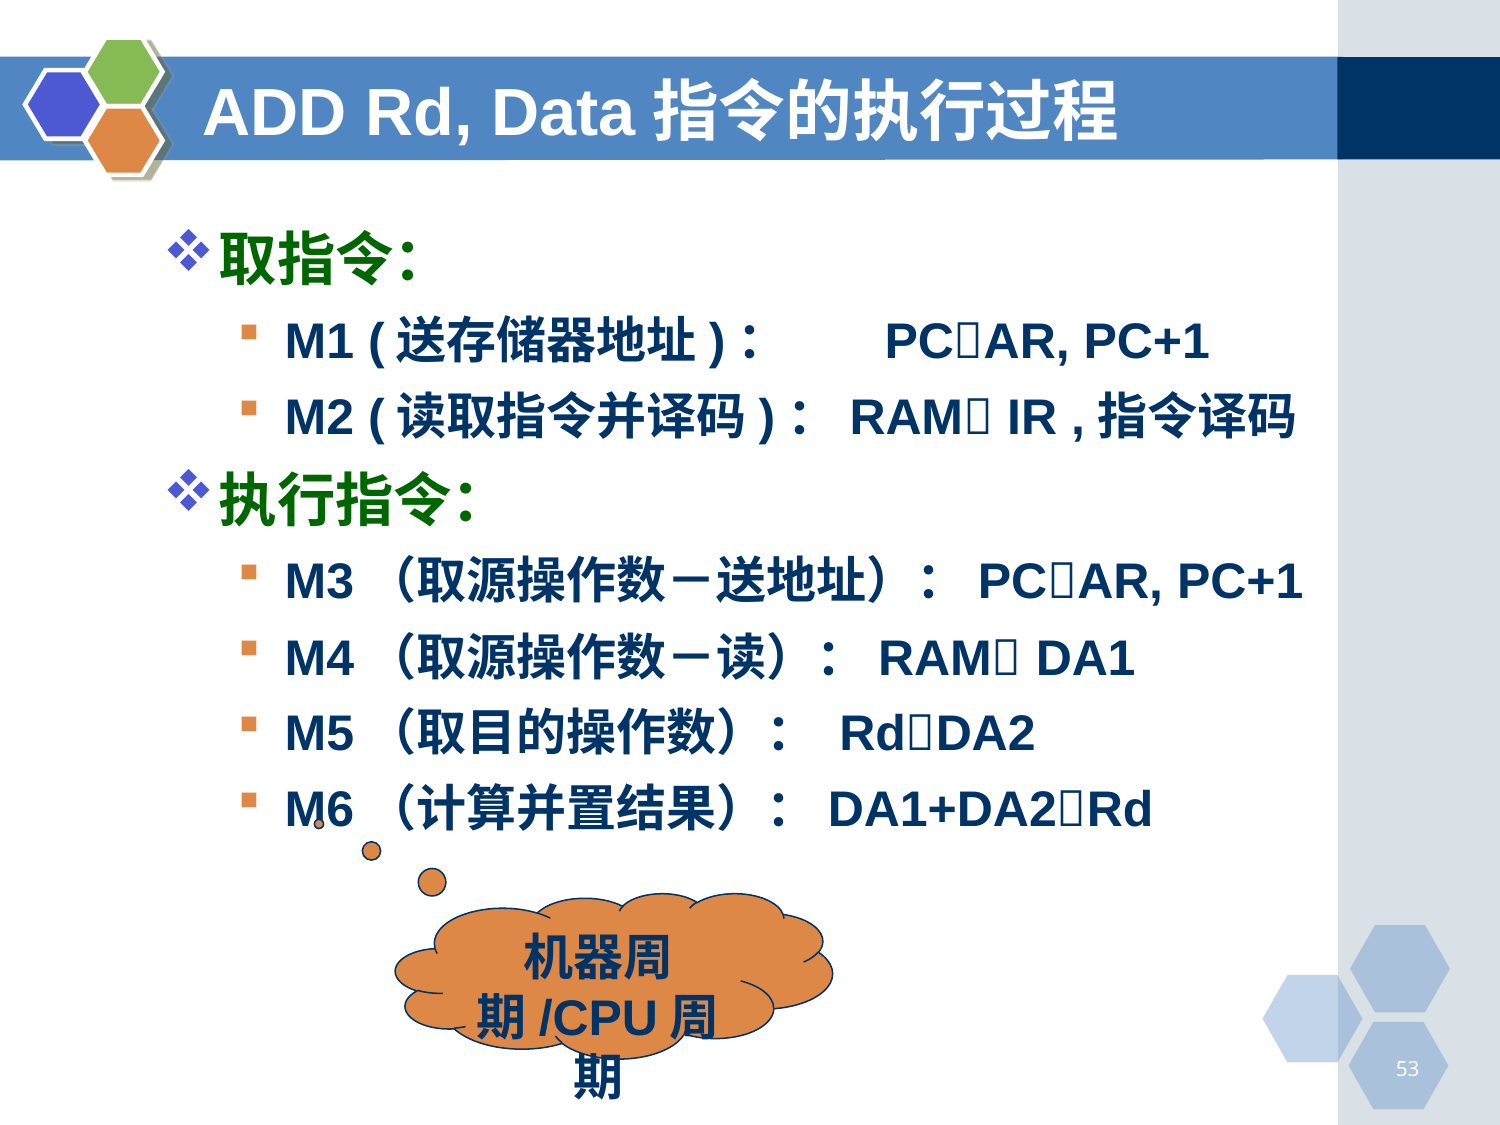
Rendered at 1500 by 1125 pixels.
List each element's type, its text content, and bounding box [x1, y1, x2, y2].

slide_number 53 [1359, 1047, 1435, 1086]
list 取指令： M1 (送存储器地址)： PCAR, PC+1 M2 (读取指令并译码)：RAM IR ,指令译码 执行指令： M3（取源操作数－送地址）：PCAR, PC+1 M4（取源操作数－读）：RAM DA1 M5（取目的操作数）： RdDA2 M6（计算并置结果）：DA1+DA2Rd [147, 208, 1329, 941]
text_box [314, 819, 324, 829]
text_box 机器周期/CPU周期 [362, 841, 381, 861]
text_box 机器周期/CPU周期 [418, 868, 446, 896]
title ADD Rd, Data指令的执行过程 [187, 62, 1288, 155]
text_box 机器周期/CPU周期 [395, 893, 833, 1060]
